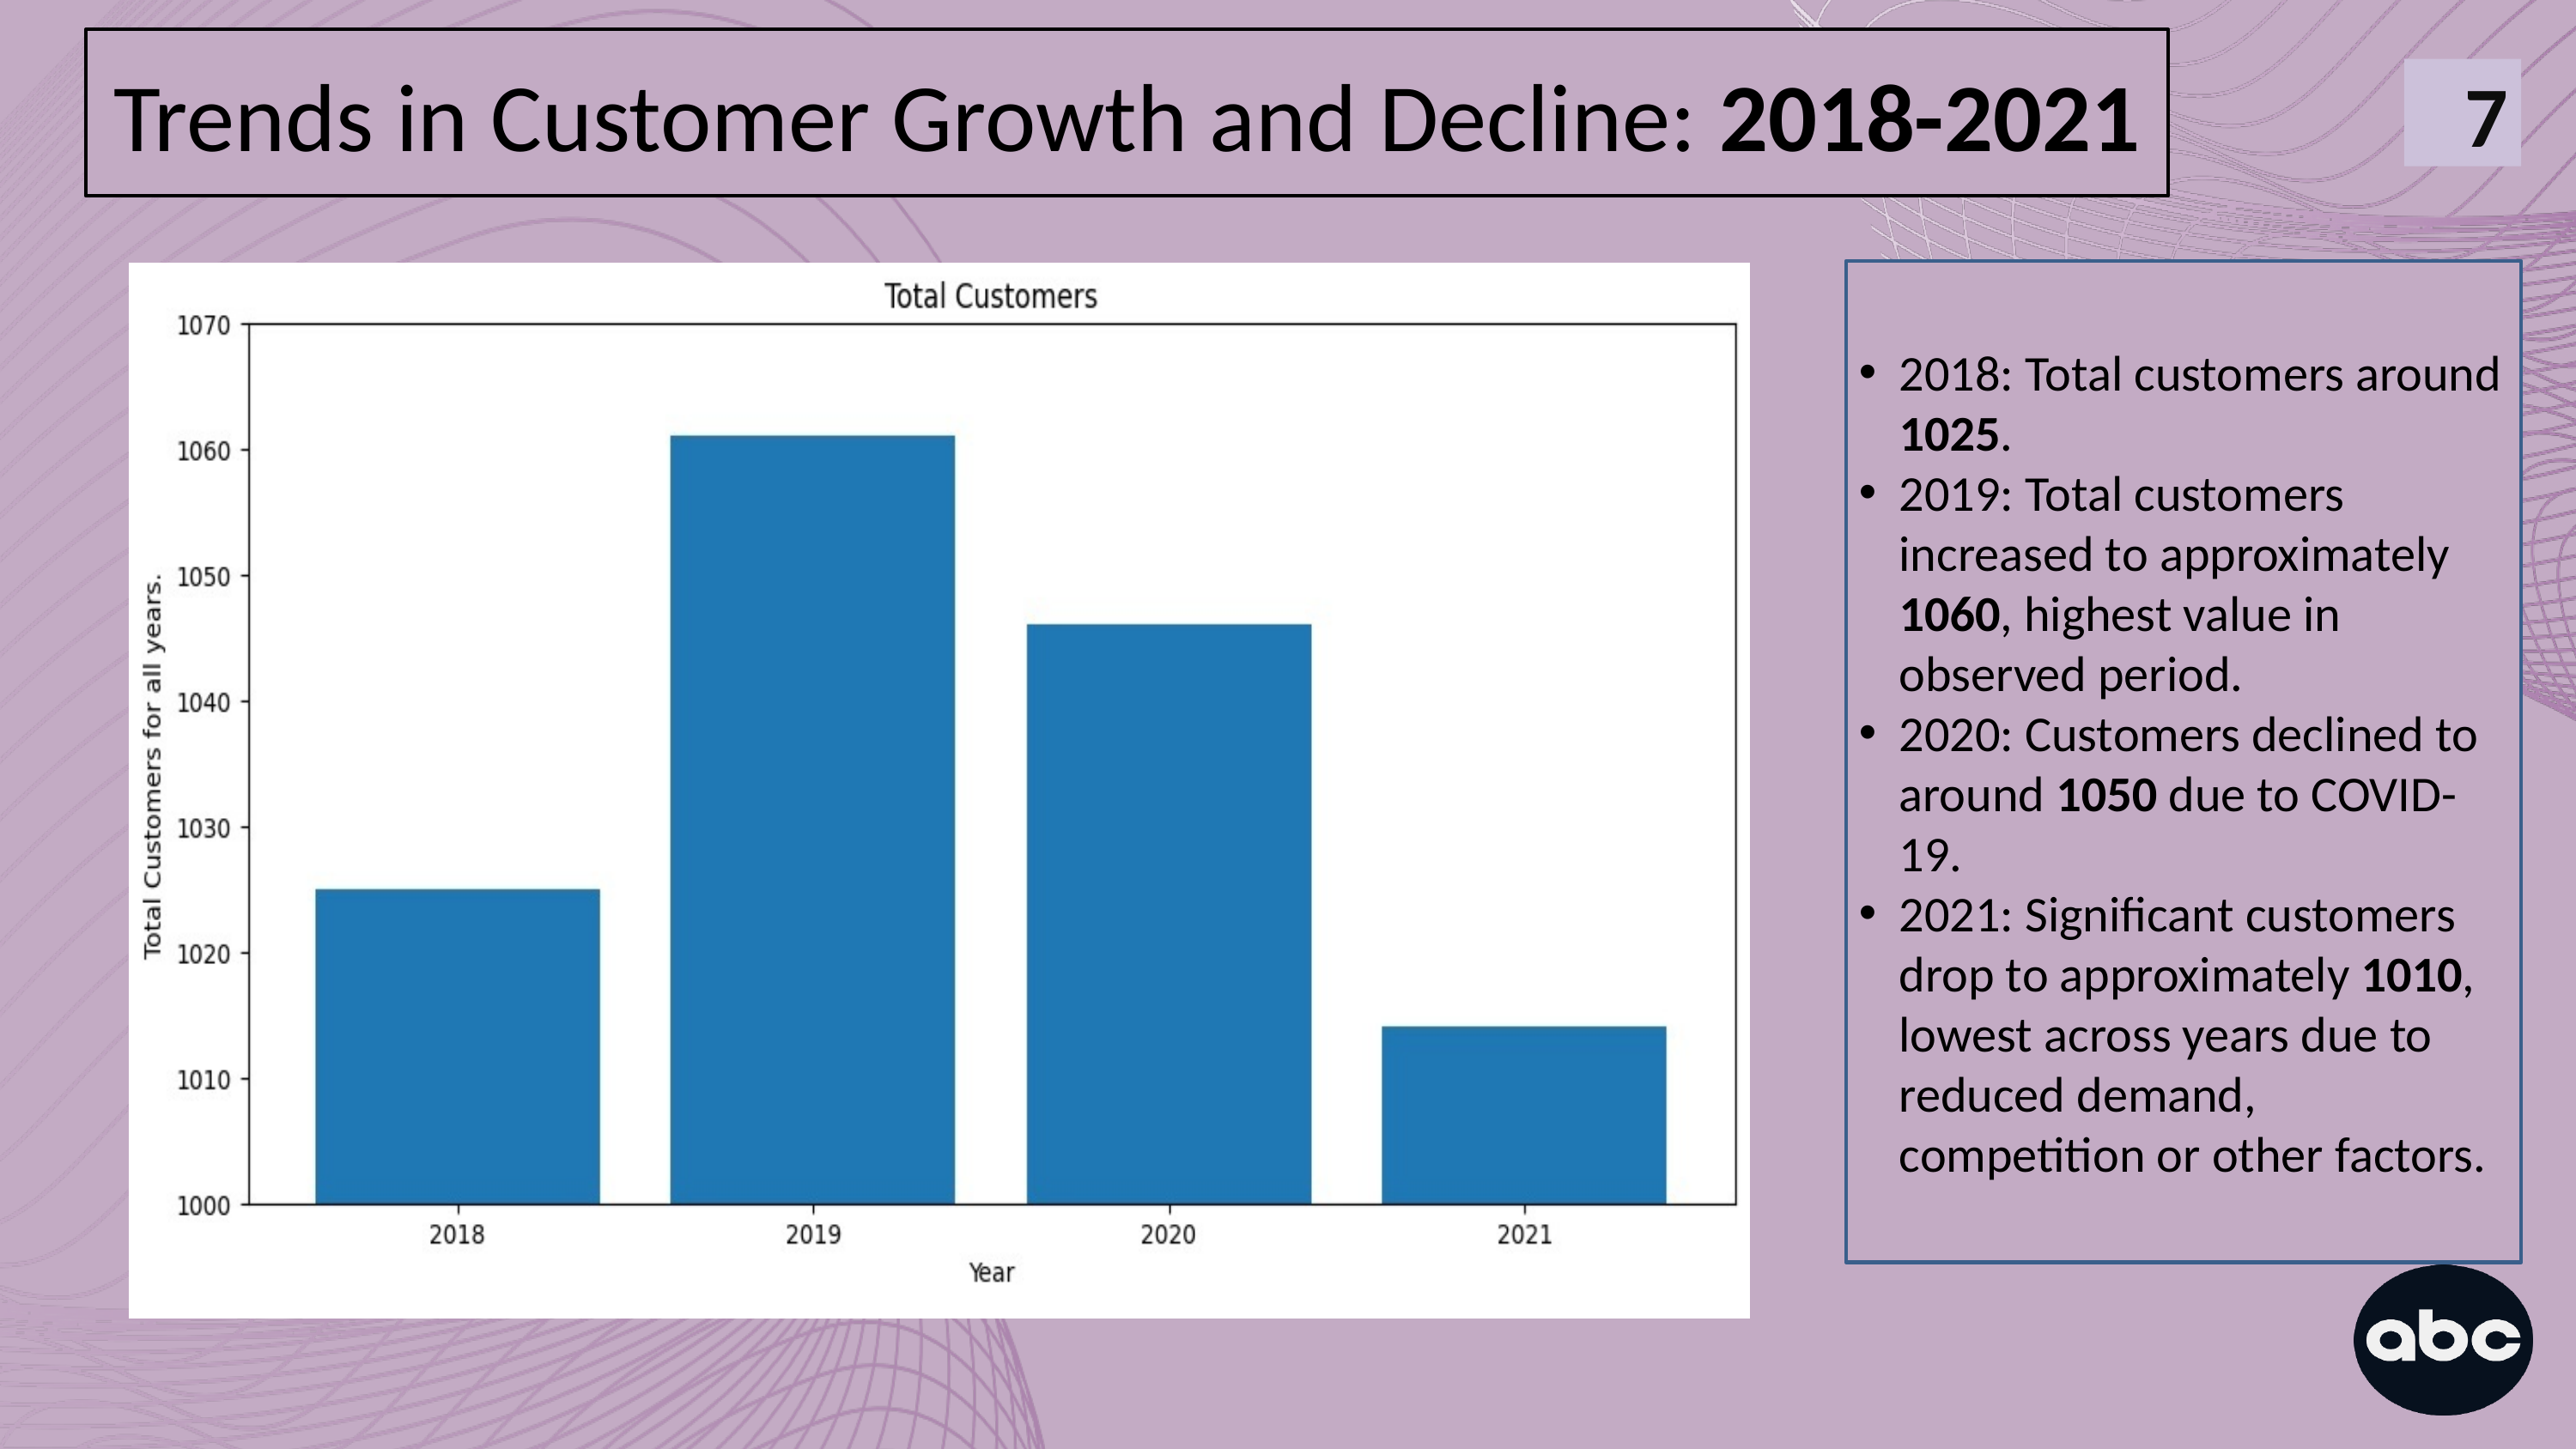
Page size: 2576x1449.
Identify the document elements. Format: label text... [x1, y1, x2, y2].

text_box [0, 0, 1467, 1449]
slide_number 7 [2403, 58, 2522, 167]
text_box Trends in Customer Growth and Decline: 2018-2021 [84, 27, 2170, 197]
text_box 2018: Total customers around 1025. 2019: Total customers increased to approximately 1060, highest value in observed period. 2020: Customers declined to around 1050 due to COVID-19. 2021: Significant customers drop to approximately 1010, lowest across years due to reduced demand, competition or other factors. [1844, 259, 2523, 1264]
picture [128, 263, 1750, 1319]
picture [2354, 1264, 2534, 1416]
text_box [1790, 0, 2576, 846]
